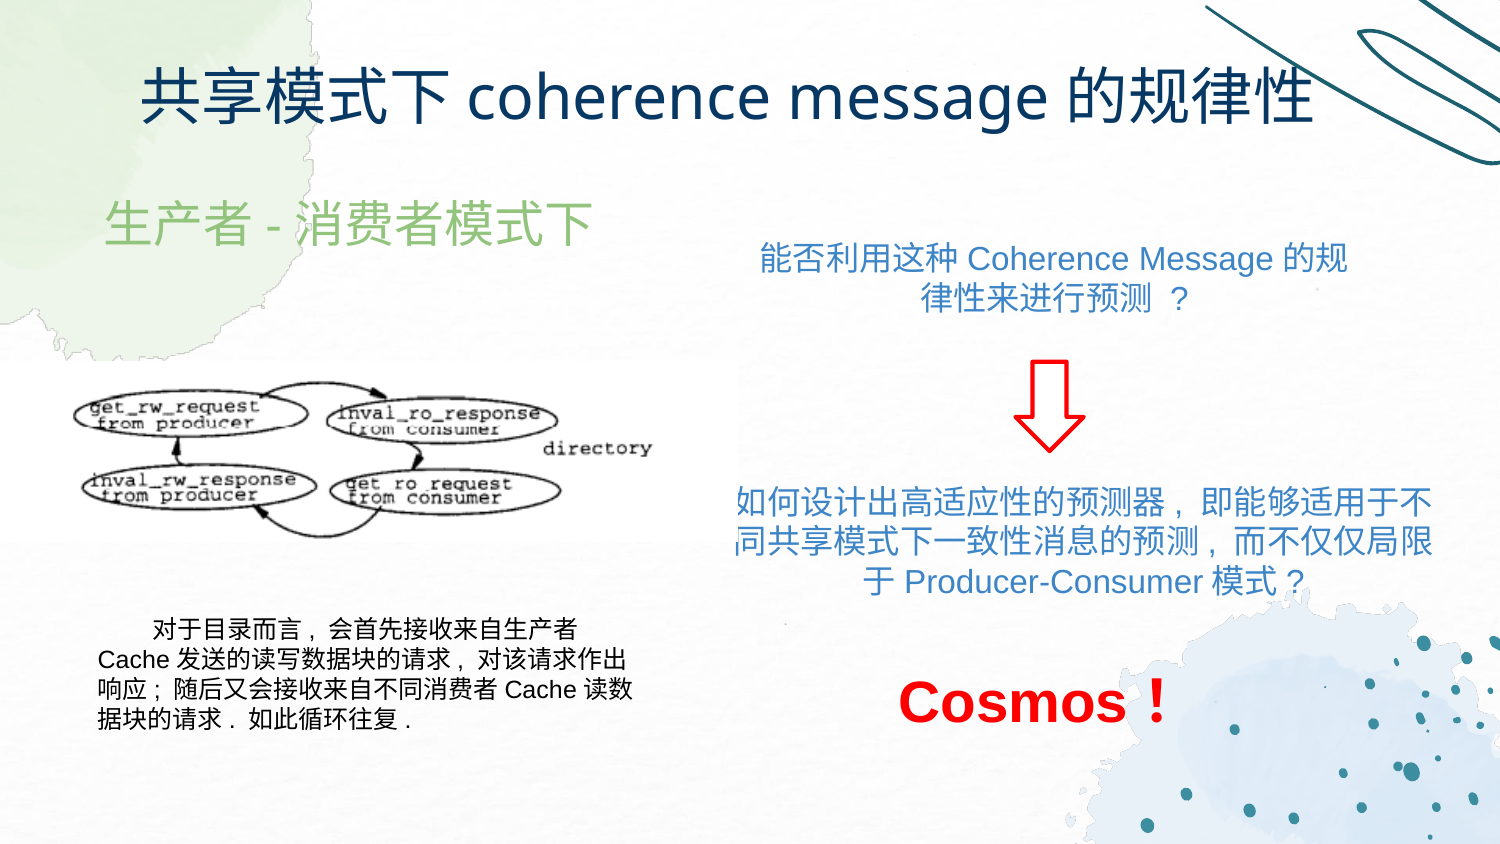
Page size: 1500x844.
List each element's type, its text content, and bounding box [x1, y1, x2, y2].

text_box Cosmos！ [837, 656, 1262, 742]
text_box 对于目录而言, 会首先接收来自生产者Cache发送的读写数据块的请求, 对该请求作出响应; 随后又会接收来自不同消费者Cache读数据块的请求. 如此循环往复. [82, 606, 655, 741]
text_box 如何设计出高适应性的预测器, 即能够适用于不同共享模式下一致性消息的预测, 而不仅仅局限于Producer-Consumer模式? [715, 473, 1452, 609]
picture [1428, 0, 1500, 46]
picture [1363, 33, 1500, 128]
title 共享模式下coherence message的规律性 [98, 47, 1357, 142]
text_box 能否利用这种Coherence Message的规律性来进行预测 ? [737, 229, 1371, 325]
picture [0, 0, 1500, 844]
text_box [1013, 359, 1086, 454]
text_box 生产者-消费者模式下 [88, 184, 610, 260]
